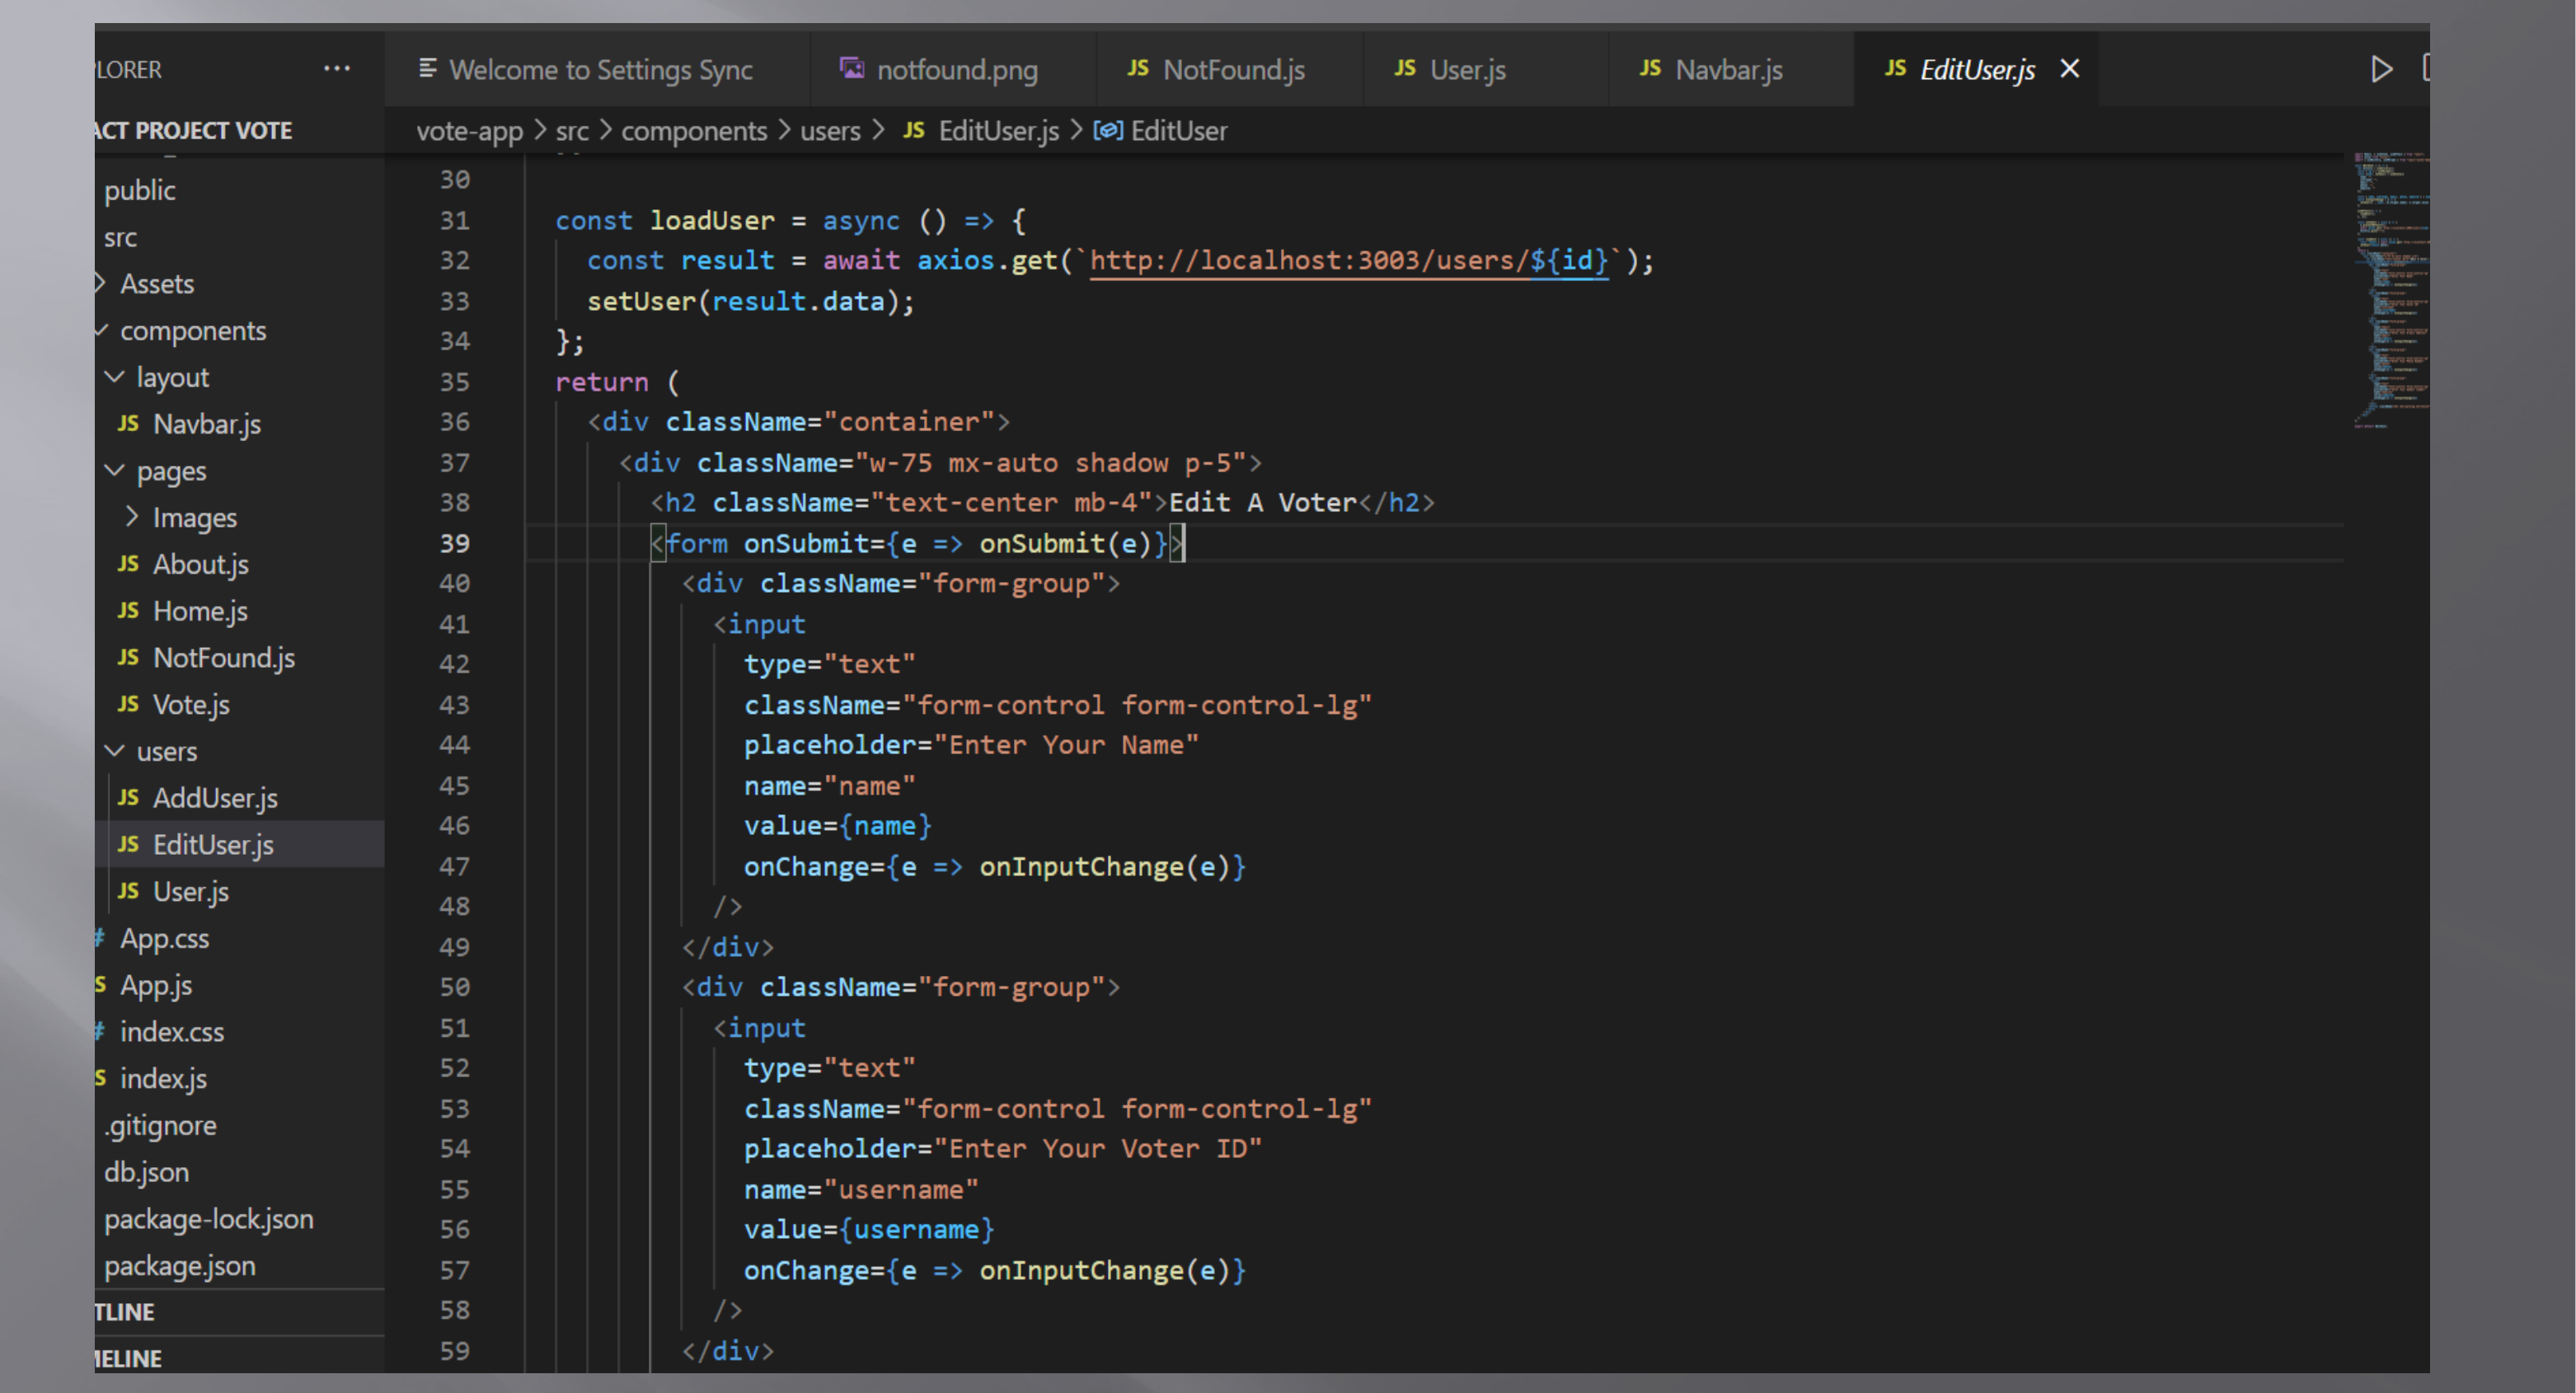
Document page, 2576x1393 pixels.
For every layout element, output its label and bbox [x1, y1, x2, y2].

picture [94, 23, 2431, 1373]
